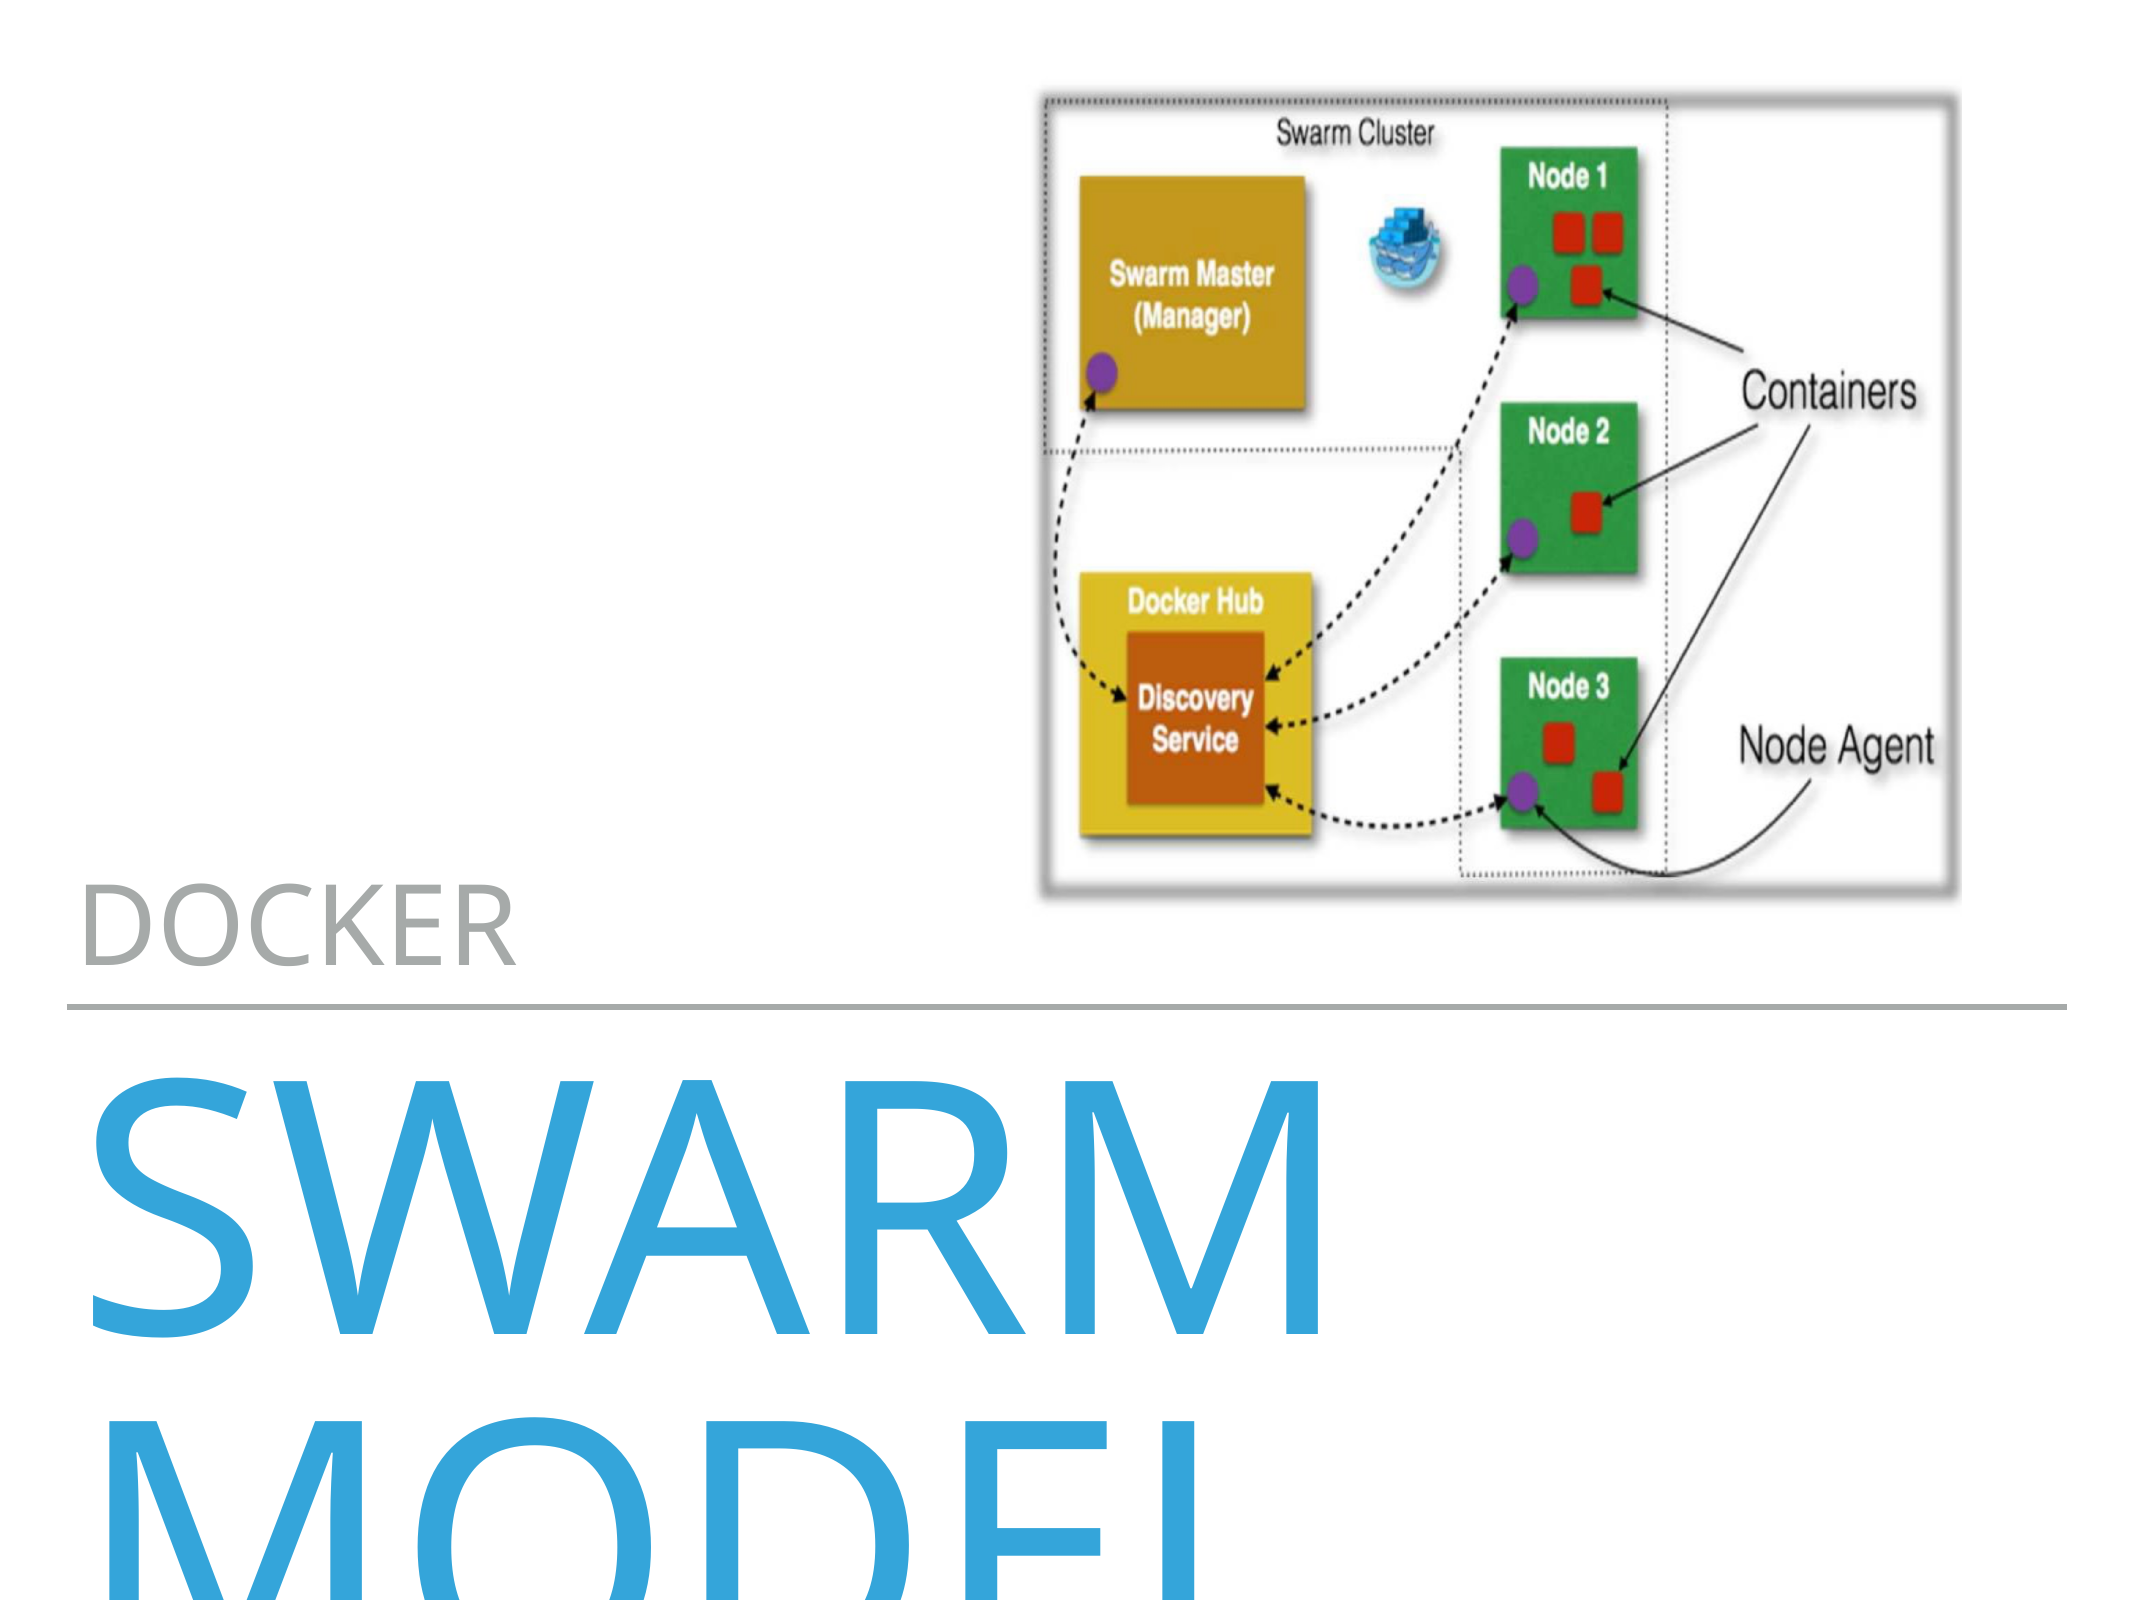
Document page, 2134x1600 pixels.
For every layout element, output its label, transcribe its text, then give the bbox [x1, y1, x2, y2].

title SWARM MODEL [66, 1053, 2068, 1499]
picture [993, 47, 2067, 932]
list Docker [66, 699, 2068, 997]
